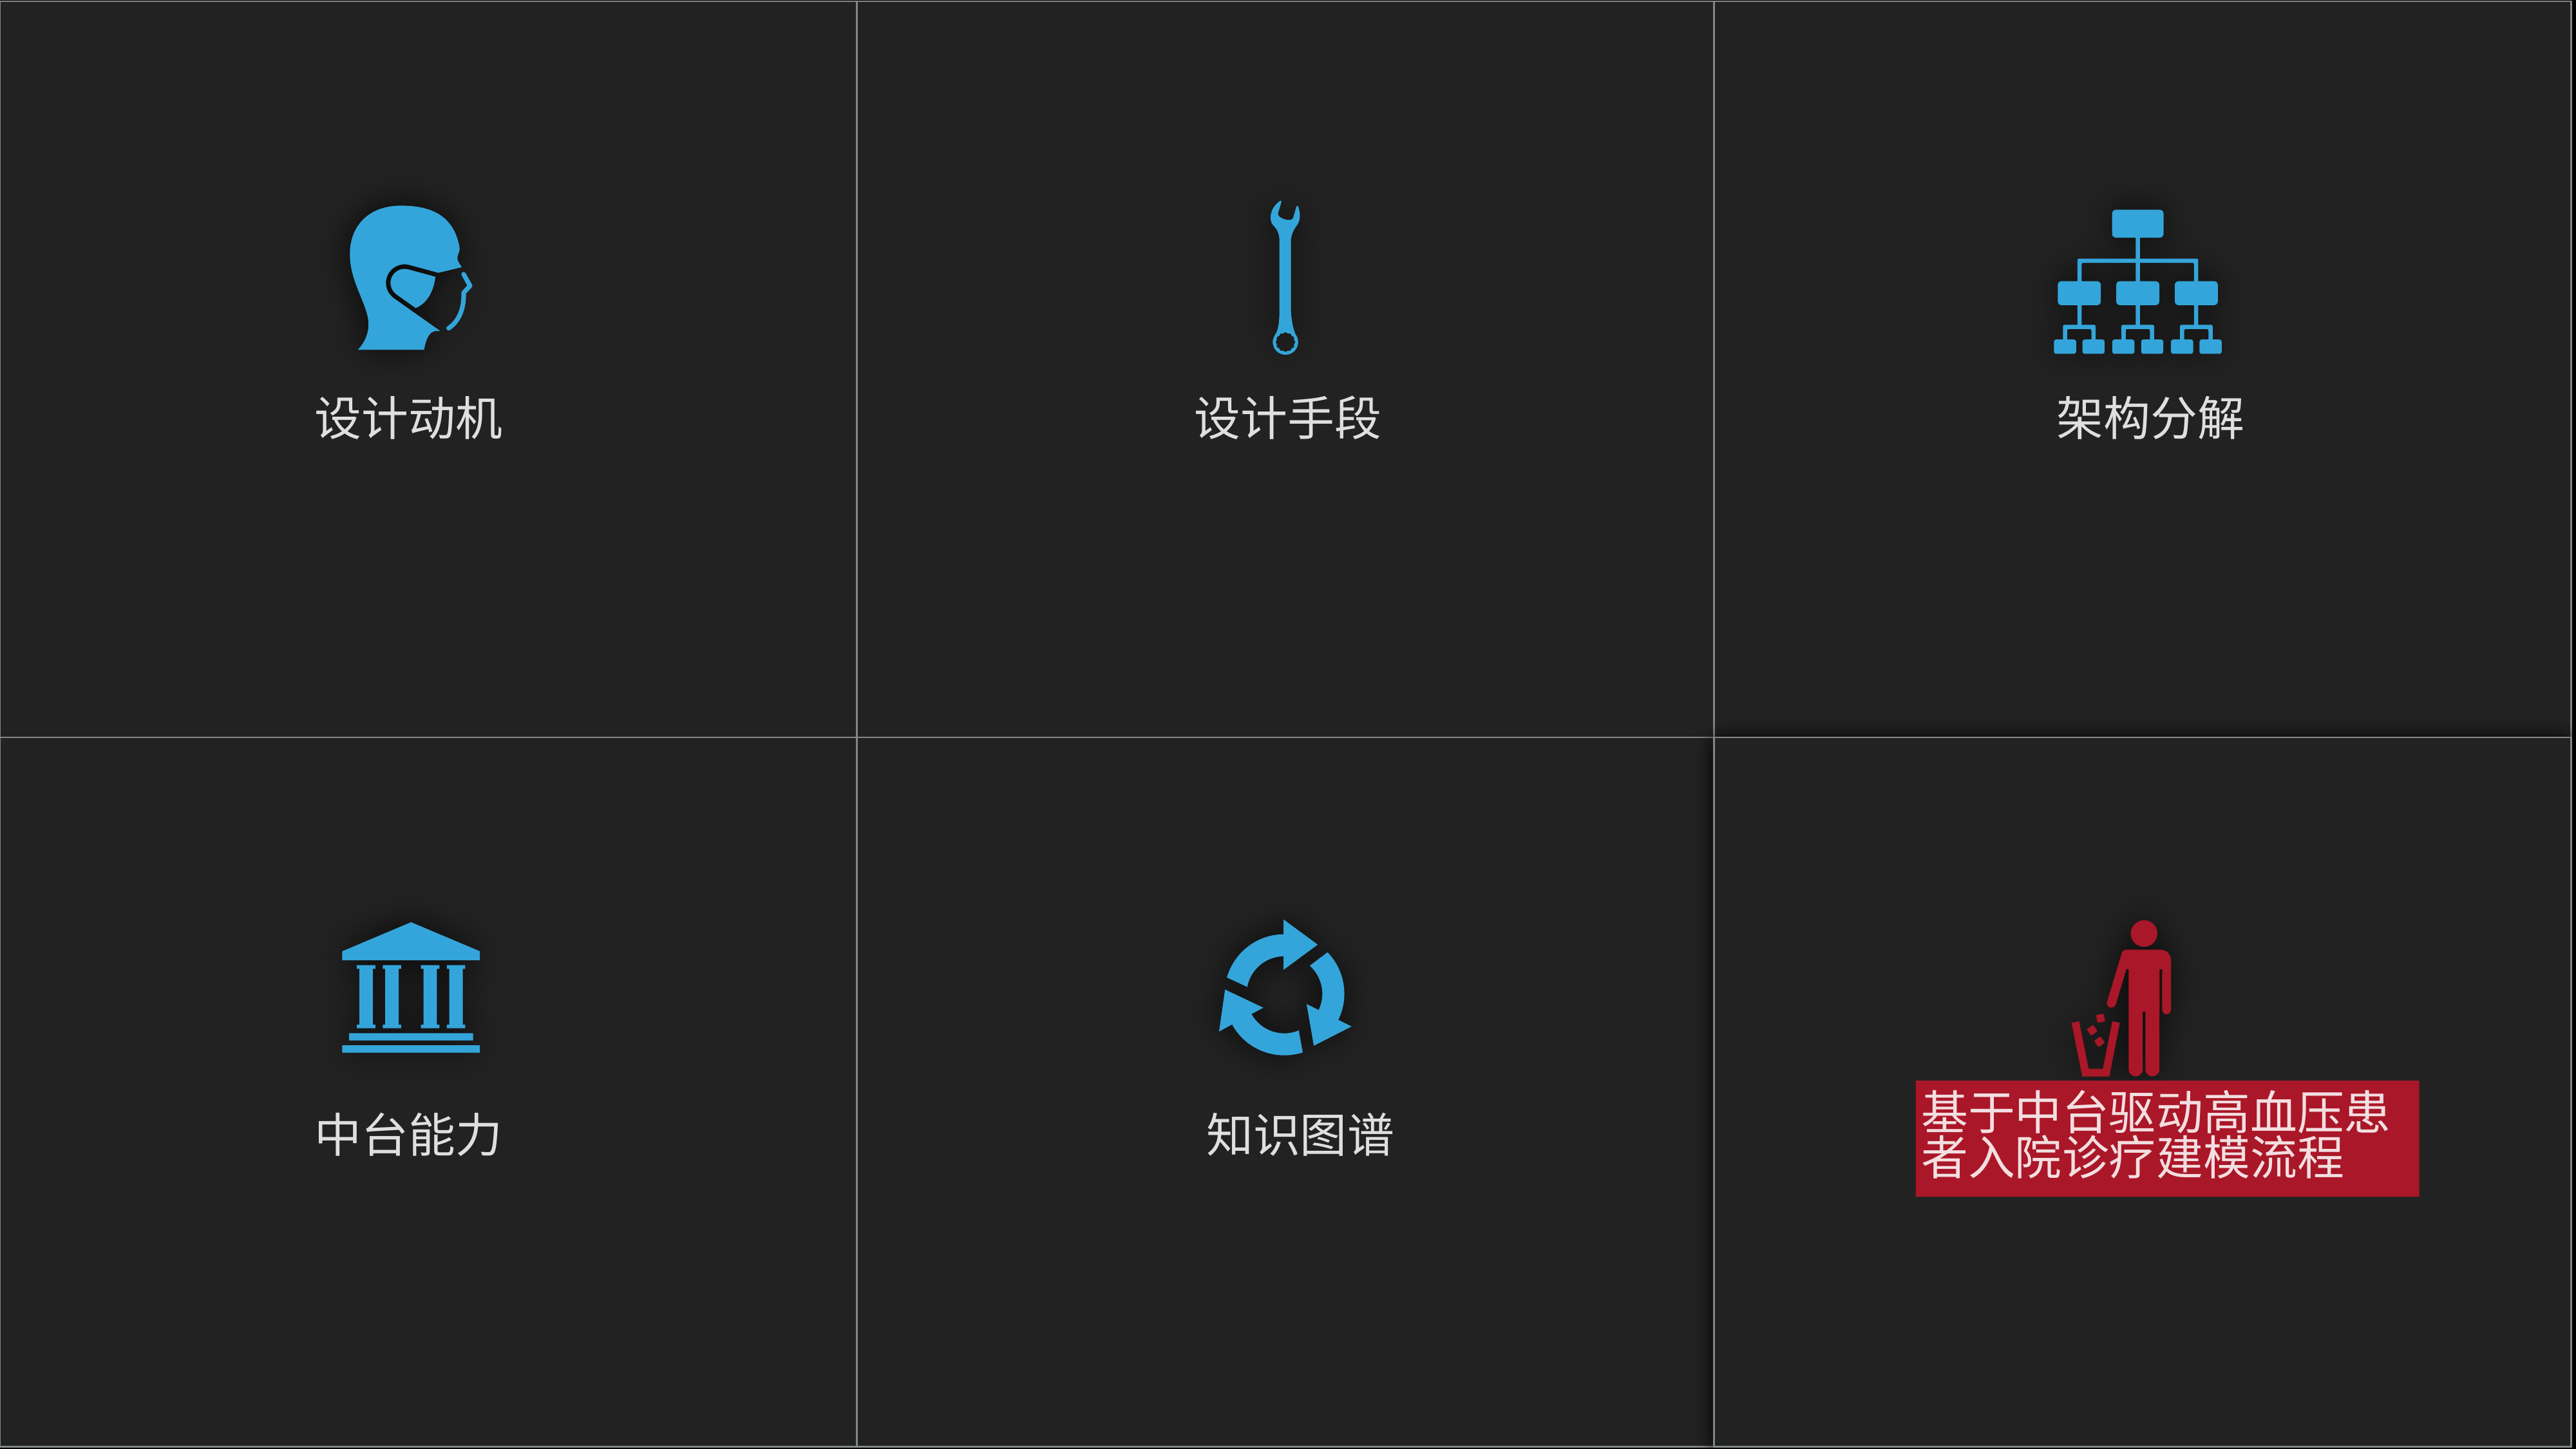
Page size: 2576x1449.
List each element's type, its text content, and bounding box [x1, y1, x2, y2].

text_box [446, 272, 473, 331]
text_box [446, 965, 466, 1028]
text_box [342, 922, 480, 961]
text_box [2096, 1014, 2105, 1023]
text_box 中台能力 [270, 1084, 546, 1193]
text_box 架构分解 [2013, 388, 2288, 457]
text_box [350, 205, 462, 350]
text_box 设计手段 [1150, 382, 1426, 462]
text_box [1270, 200, 1300, 355]
text_box [0, 737, 857, 1447]
text_box [1219, 989, 1303, 1056]
text_box 基于中台驱动高血压患者入院诊疗建模流程 [1915, 1080, 2420, 1197]
text_box [349, 1033, 473, 1041]
text_box 知识图谱 [1092, 1094, 1509, 1184]
text_box [342, 1045, 480, 1053]
text_box [357, 965, 375, 1028]
text_box [421, 965, 440, 1028]
text_box [2130, 920, 2157, 947]
text_box [383, 965, 401, 1028]
text_box [857, 737, 1700, 1447]
text_box [1714, 1, 2571, 724]
text_box [2054, 209, 2222, 354]
text_box [2071, 1021, 2120, 1077]
text_box [0, 1, 857, 737]
text_box [1227, 919, 1318, 987]
text_box 设计动机 [270, 382, 546, 462]
text_box [1306, 952, 1352, 1046]
text_box [1714, 737, 2571, 1447]
text_box [857, 1, 1714, 737]
text_box [2107, 949, 2172, 1077]
